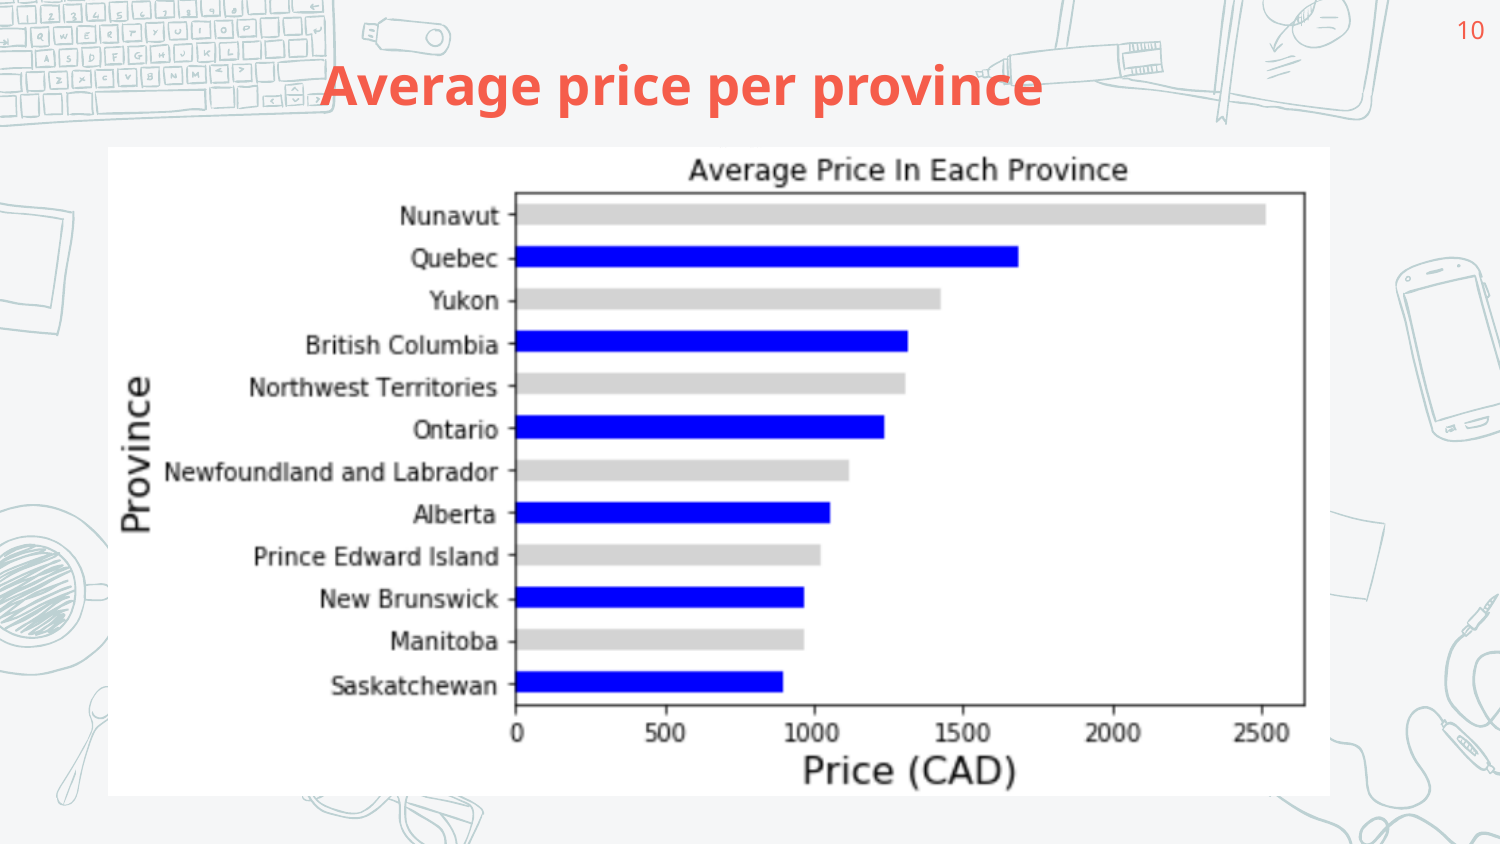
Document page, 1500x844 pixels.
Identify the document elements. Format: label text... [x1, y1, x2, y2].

picture [108, 147, 1330, 796]
slide_number 10 [1435, 0, 1500, 53]
title Average price per province [125, 35, 1254, 131]
